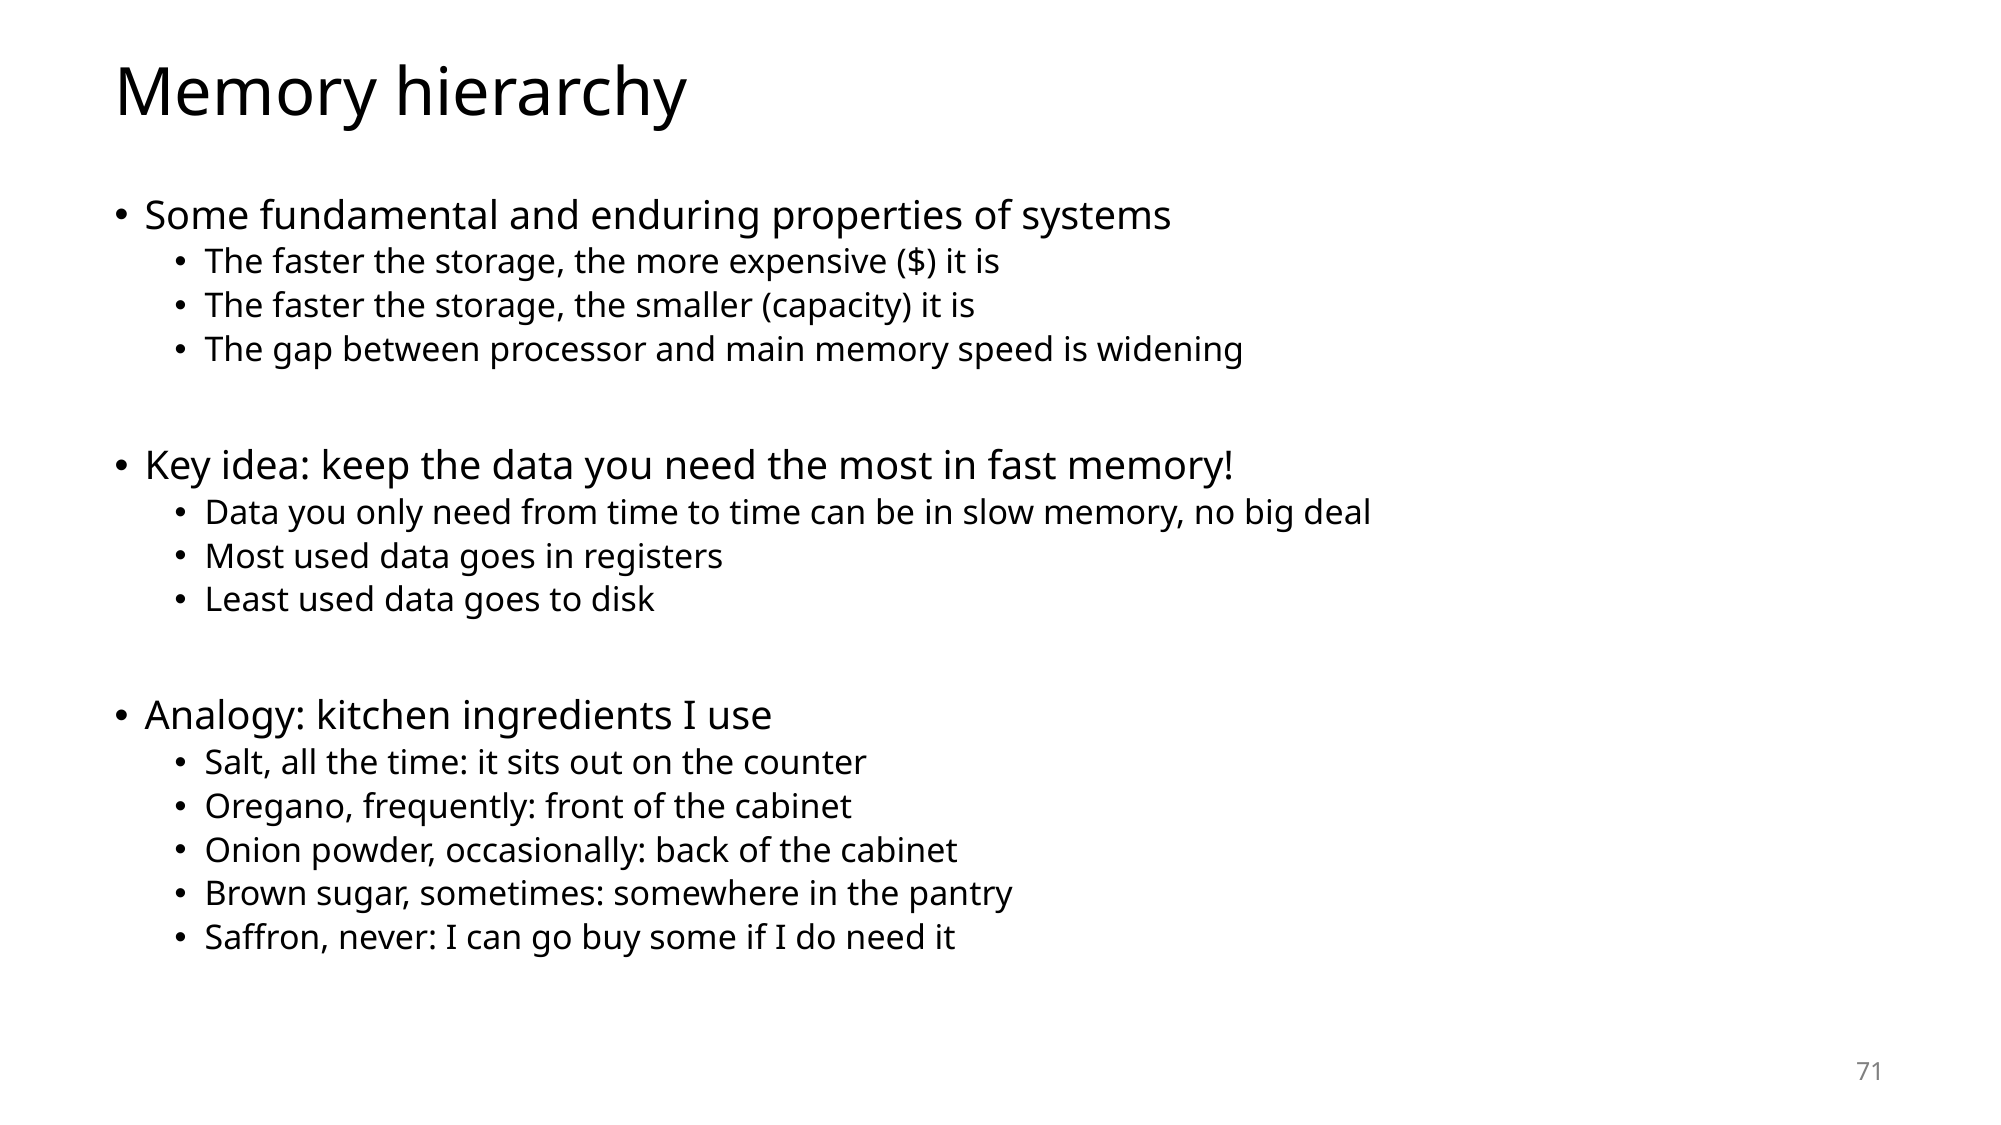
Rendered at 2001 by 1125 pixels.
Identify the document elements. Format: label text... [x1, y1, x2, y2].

title Memory hierarchy [99, 37, 1900, 150]
list Some fundamental and enduring properties of systems The faster the storage, the more expensive ($) it is The faster the storage, the smaller (capacity) it is The gap between processor and main memory speed is widening Key idea: keep the data you need the most in fast memory! Data you only need from time to time can be in slow memory, no big deal Most used data goes in registers Least used data goes to disk Analogy: kitchen ingredients I use Salt, all the time: it sits out on the counter Oregano, frequently: front of the cabinet Onion powder, occasionally: back of the cabinet Brown sugar, sometimes: somewhere in the pantry Saffron, never: I can go buy some if I do need it [99, 187, 1900, 1013]
slide_number 71 [1749, 1042, 1900, 1103]
